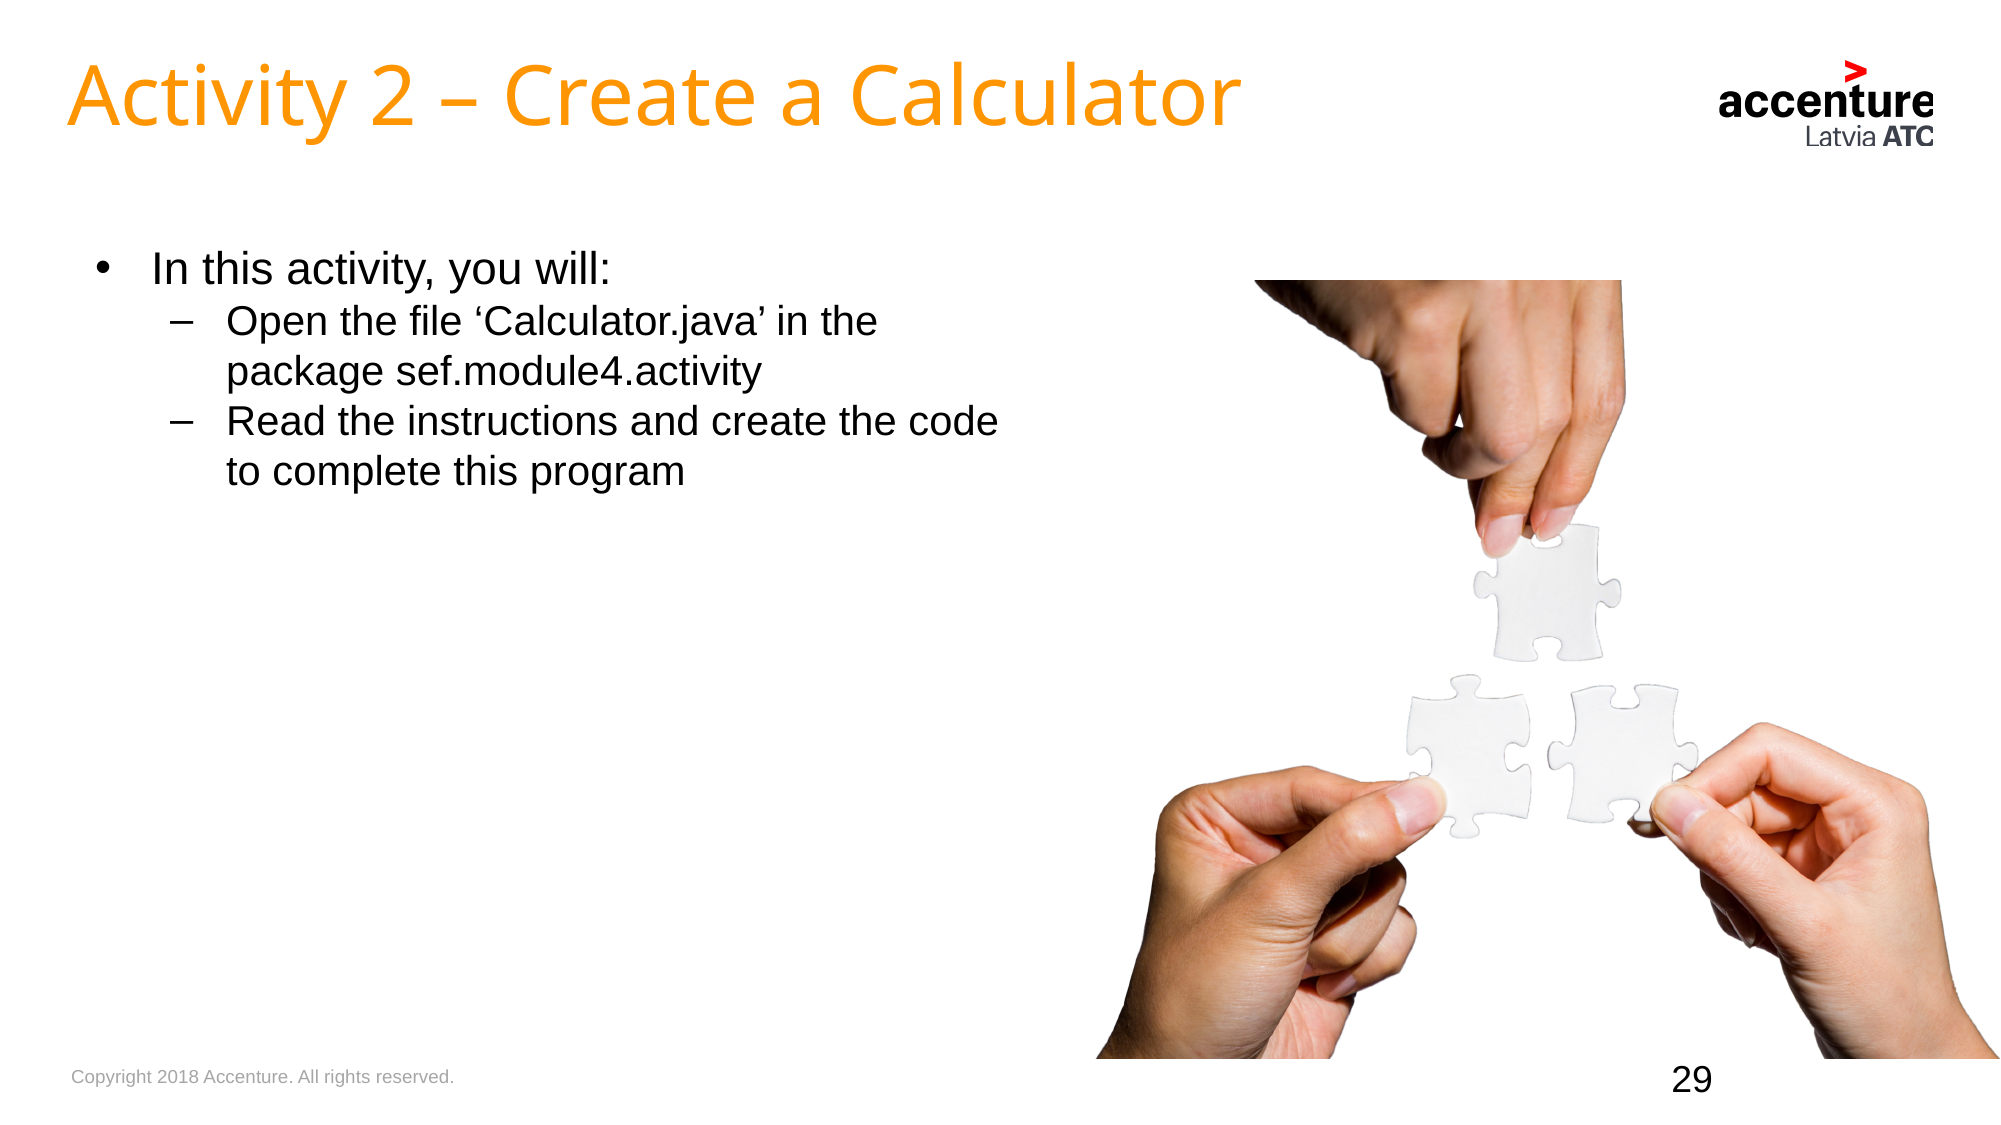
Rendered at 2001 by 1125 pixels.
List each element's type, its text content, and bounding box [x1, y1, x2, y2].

text_box 29 [1449, 1062, 1728, 1107]
title Activity 2 – Create a Calculator [67, 61, 1316, 226]
list In this activity, you will: Open the file ‘Calculator.java’ in the package sef.module4.activity Read the instructions and create the code to complete this program [80, 231, 1020, 1107]
picture [1089, 280, 2000, 1059]
